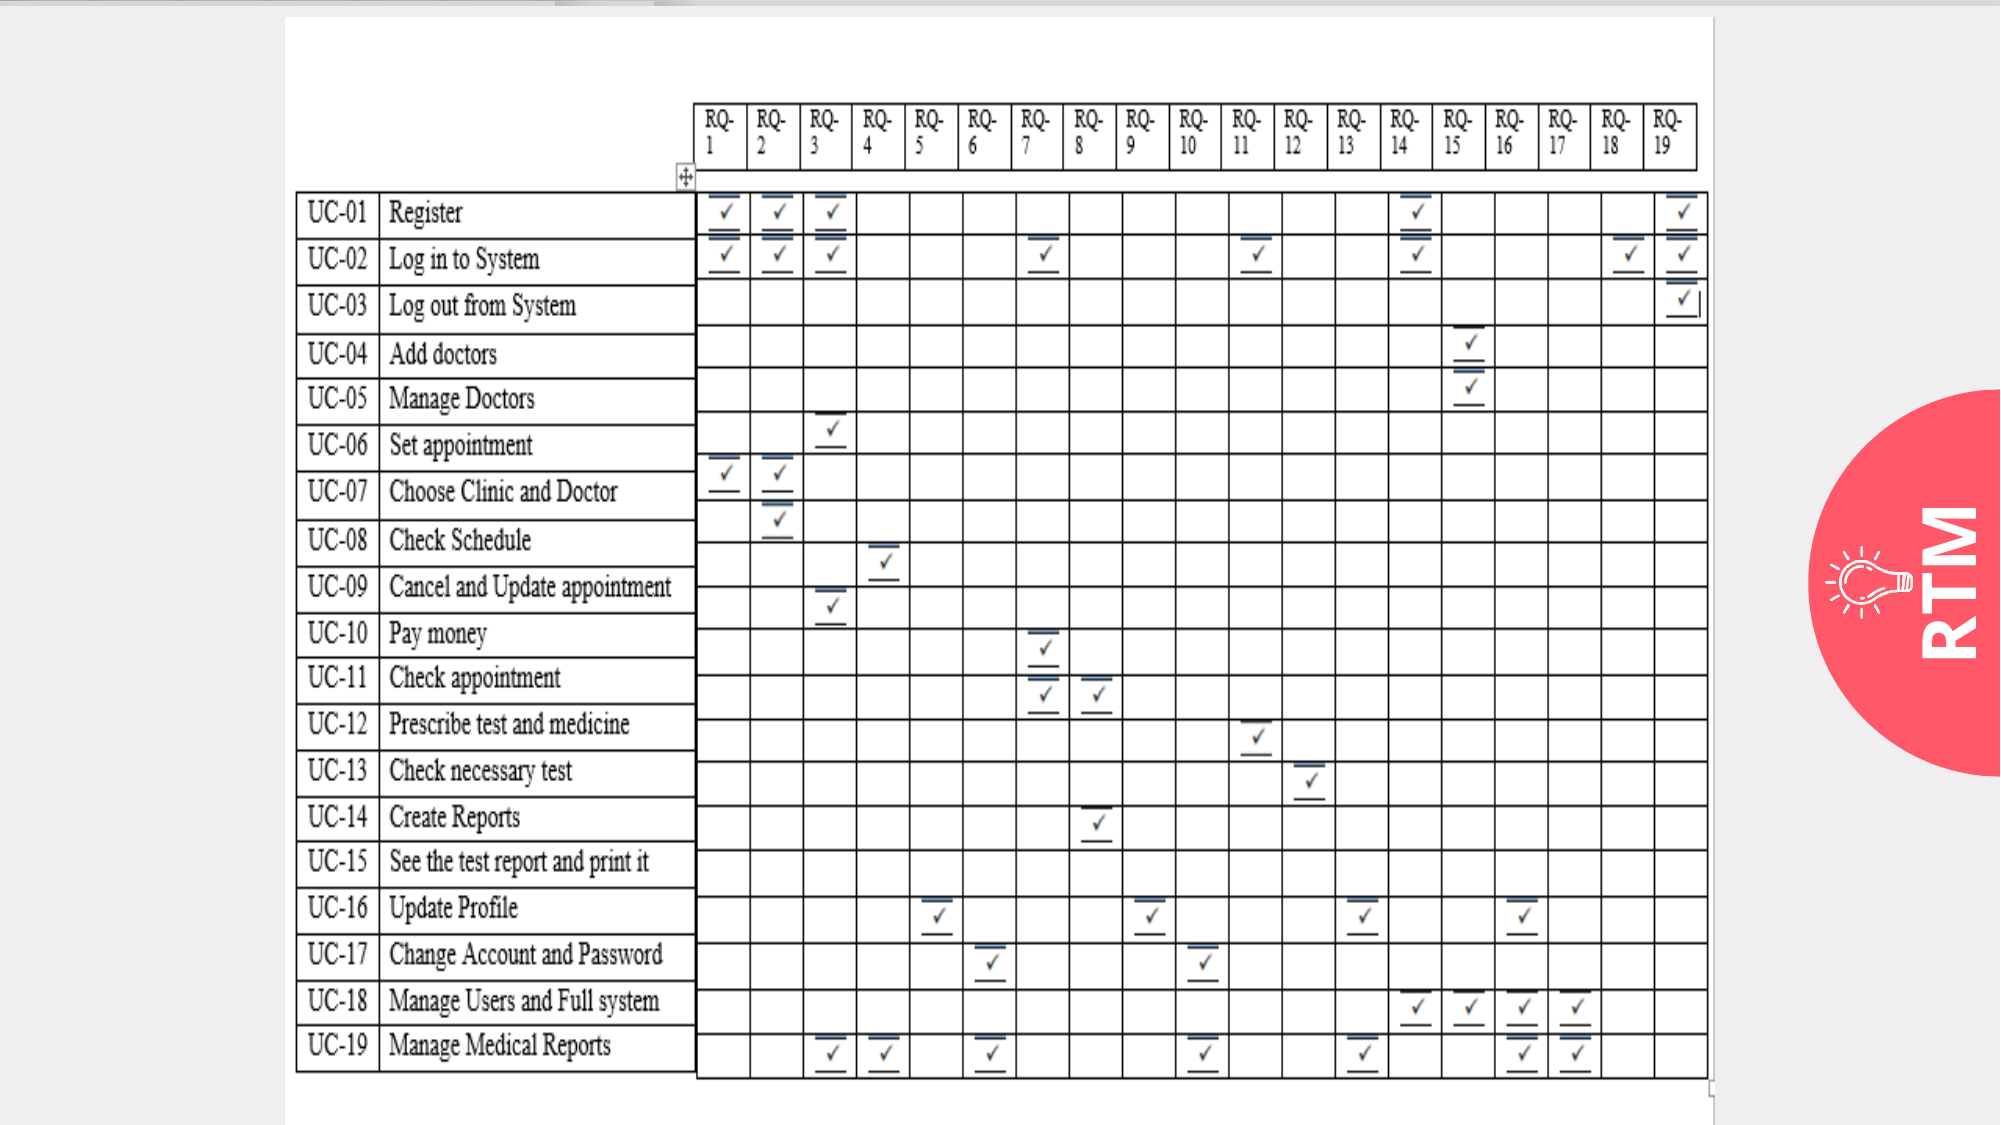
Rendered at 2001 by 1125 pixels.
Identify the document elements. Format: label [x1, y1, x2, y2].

text_box [555, 0, 655, 5]
text_box [0, 0, 555, 5]
picture [285, 17, 1715, 1125]
text_box [0, 5, 2000, 1125]
